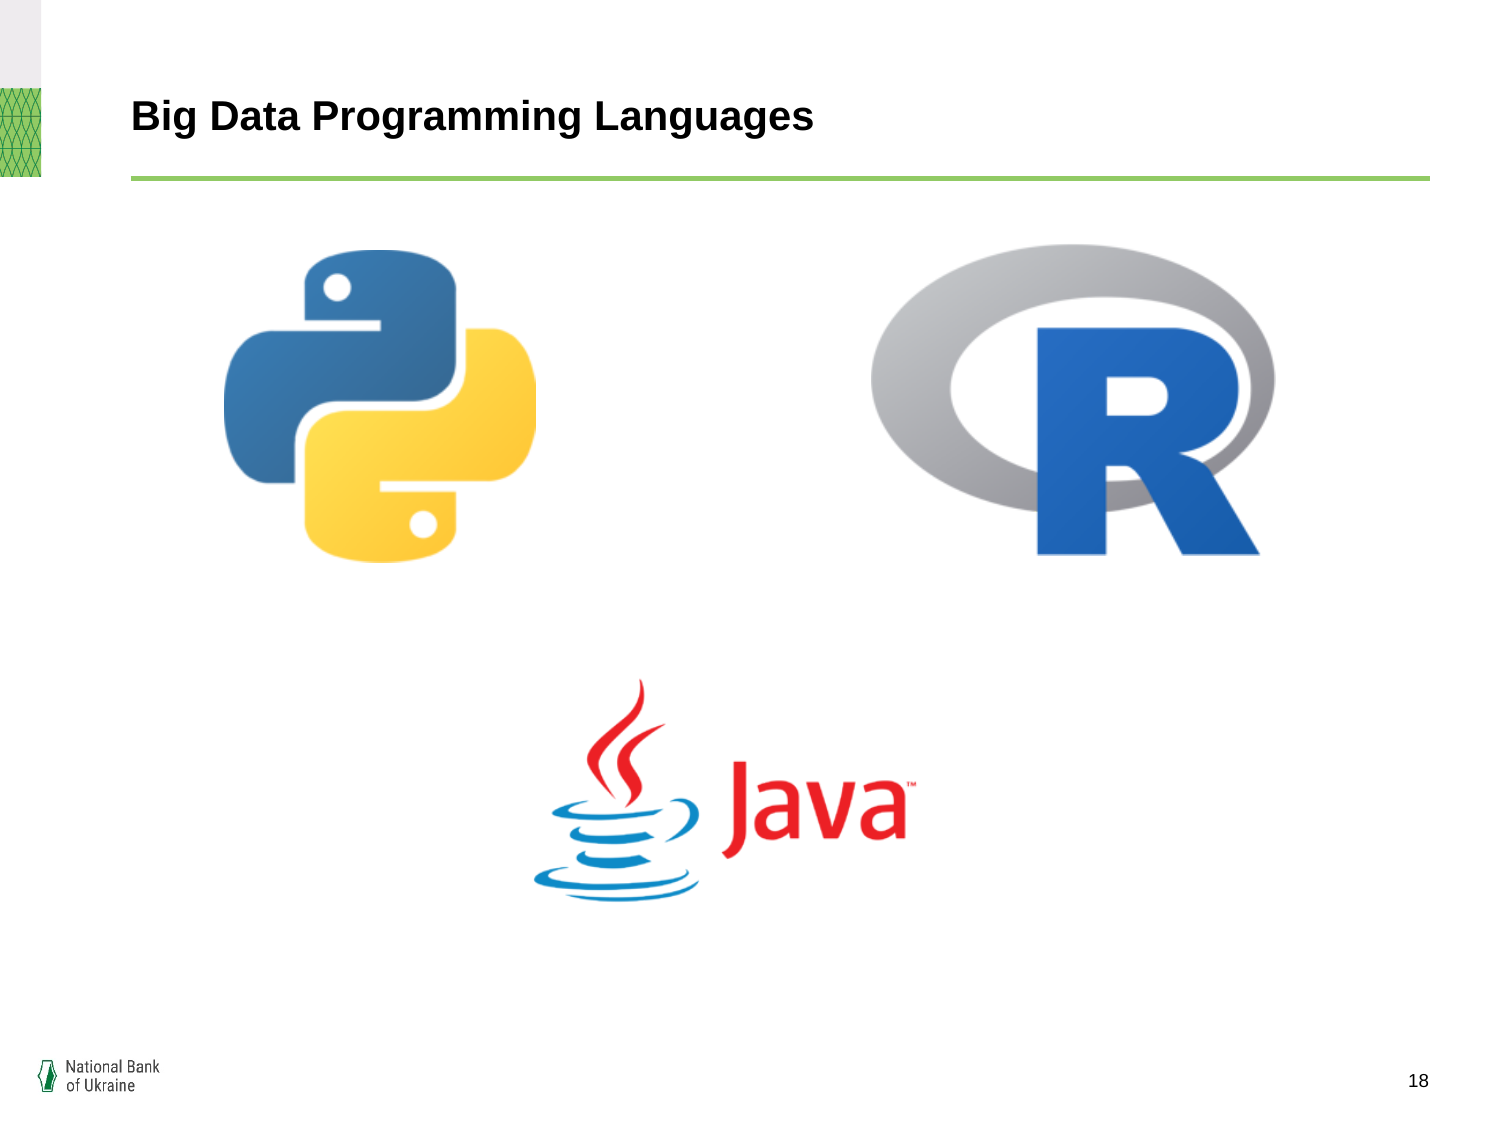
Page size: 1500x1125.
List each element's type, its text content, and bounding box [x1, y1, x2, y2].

picture [518, 673, 931, 905]
picture [871, 243, 1277, 556]
picture [0, 88, 42, 177]
picture [223, 250, 537, 563]
title Big Data Programming Languages [130, 88, 1430, 140]
picture [29, 1053, 172, 1106]
slide_number 18 [1222, 1064, 1430, 1095]
